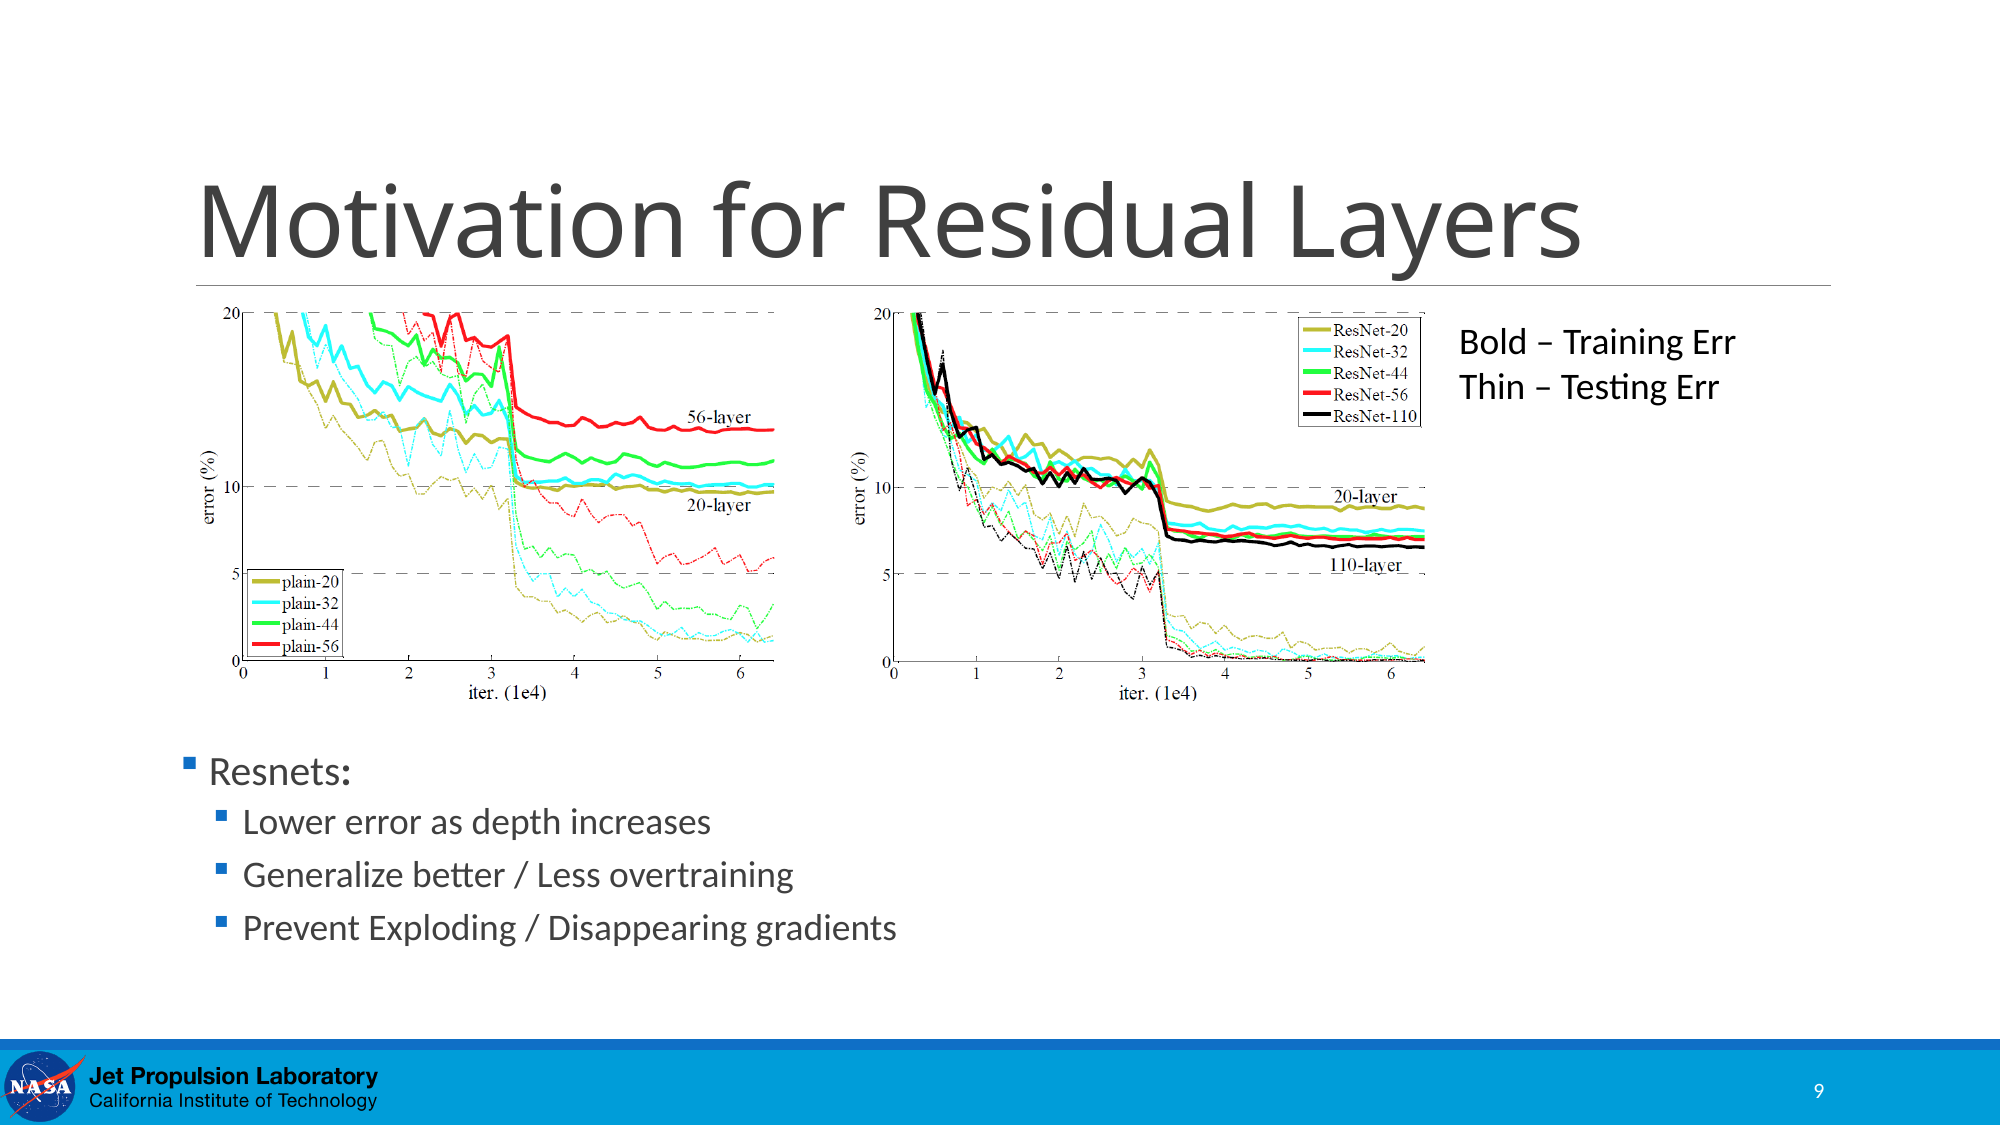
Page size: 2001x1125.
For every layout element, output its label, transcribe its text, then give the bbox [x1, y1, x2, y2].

picture [5, 1052, 80, 1121]
text_box Bold – Training Err Thin – Testing Err [1444, 309, 1768, 414]
picture [259, 1068, 268, 1083]
picture [133, 1068, 140, 1083]
list Resnets: Lower error as depth increases Generalize better / Less overtraining Prevent Exploding / Disappearing gradients [180, 741, 1830, 980]
title Motivation for Residual Layers [180, 47, 1830, 285]
picture [194, 302, 1433, 701]
slide_number 9 [1624, 1059, 1840, 1120]
